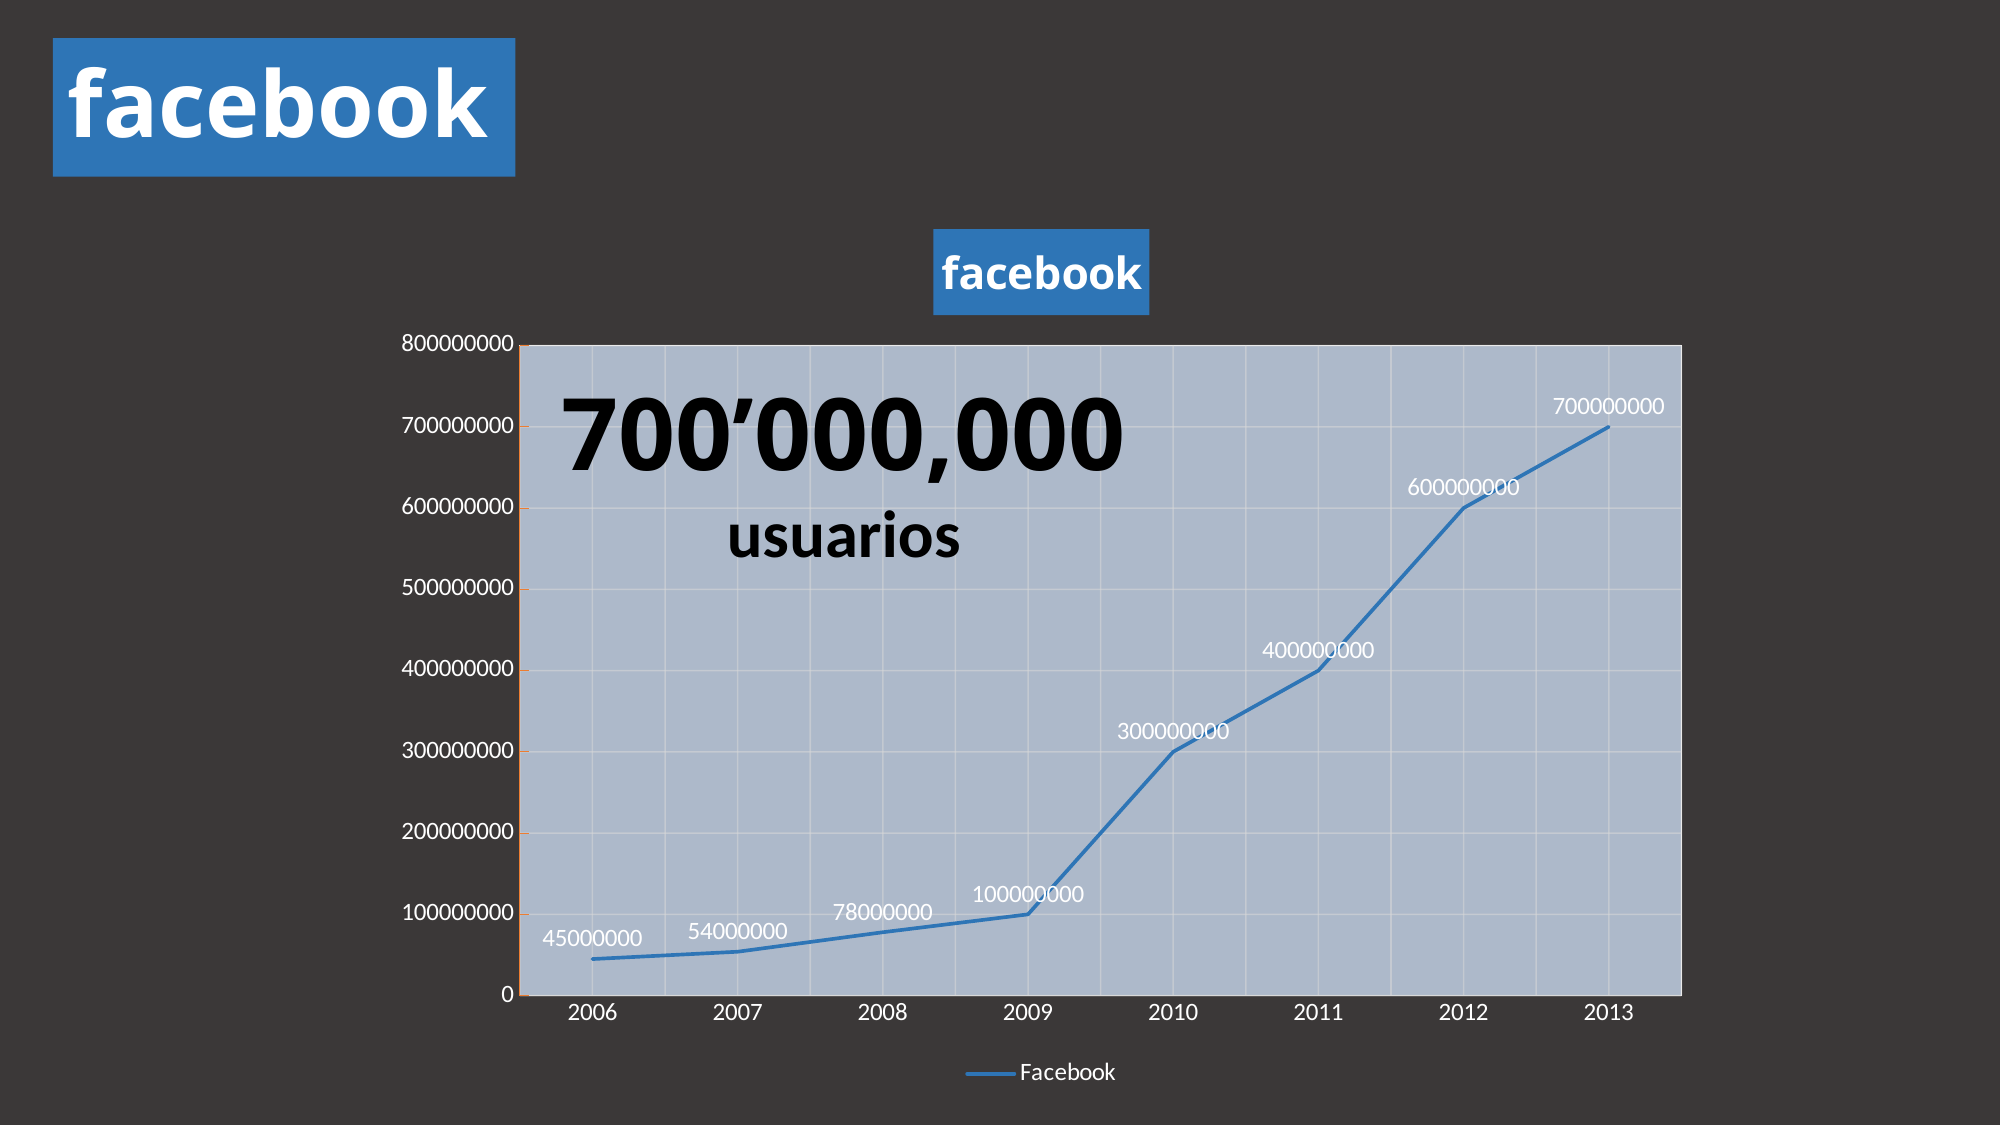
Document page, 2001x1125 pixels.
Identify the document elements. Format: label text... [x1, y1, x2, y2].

title facebook [52, 38, 516, 177]
chart [374, 203, 1709, 1093]
